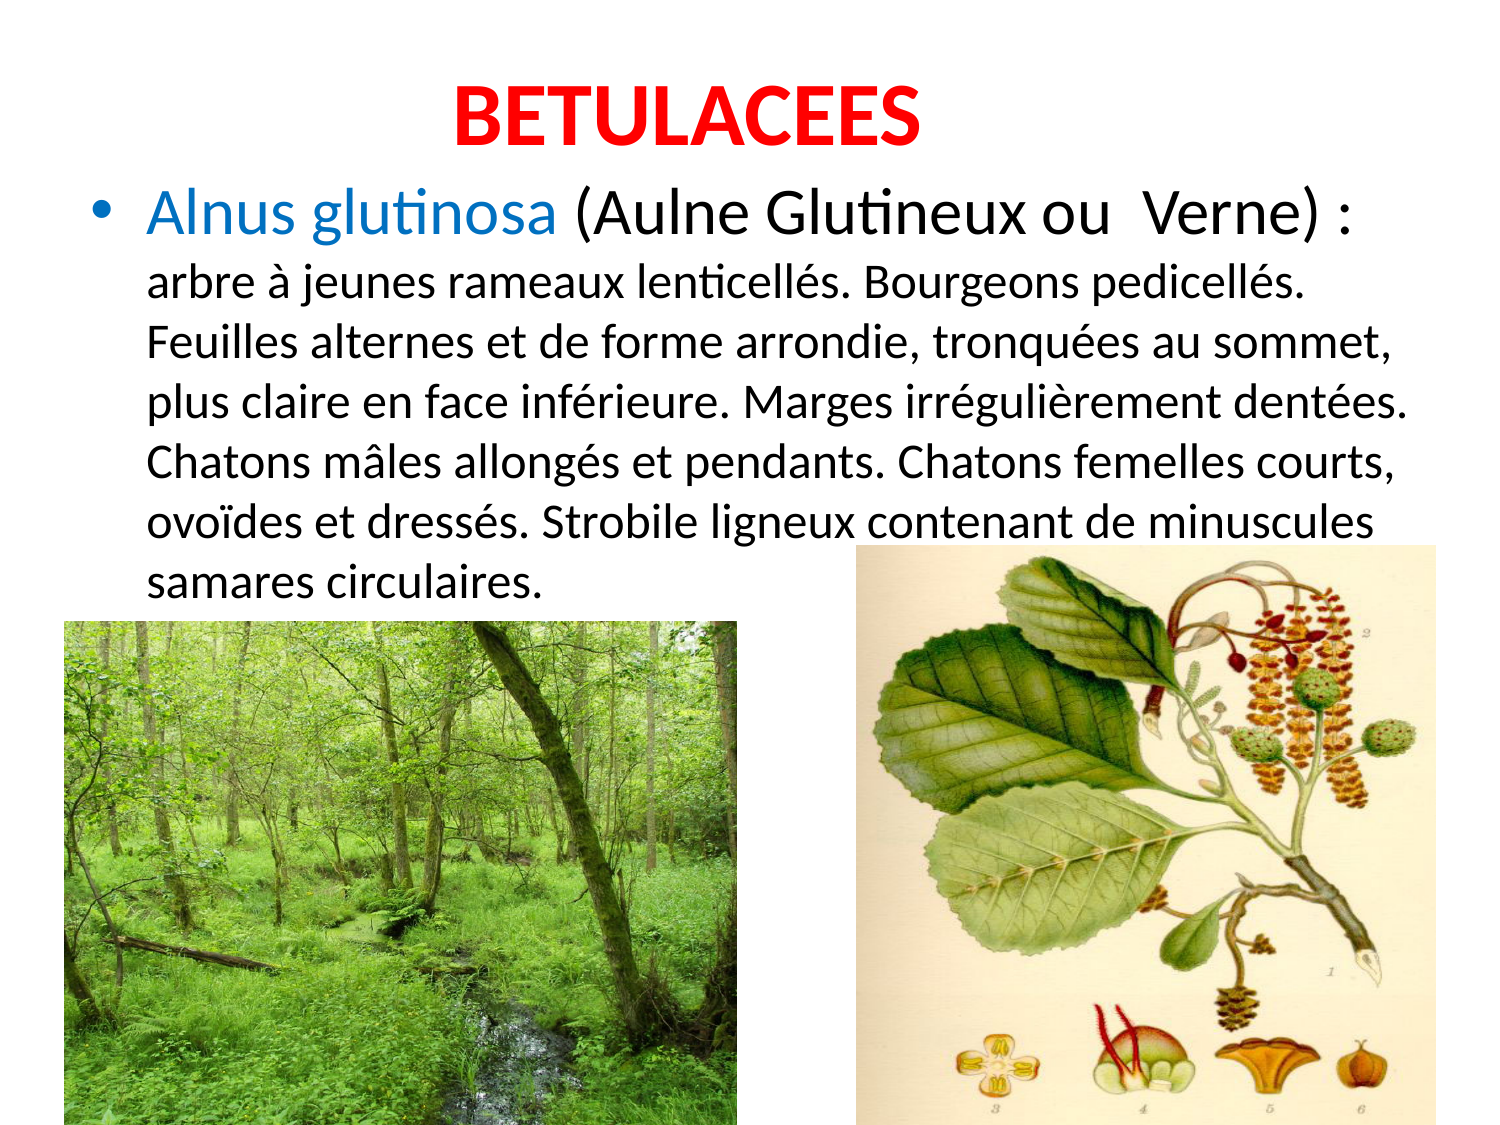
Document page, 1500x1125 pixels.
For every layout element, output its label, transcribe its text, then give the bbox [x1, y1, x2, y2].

list Alnus glutinosa (Aulne Glutineux ou Verne) : arbre à jeunes rameaux lenticellés. Bourgeons pedicellés. Feuilles alternes et de forme arrondie, tronquées au sommet, plus claire en face inférieure. Marges irrégulièrement dentées. Chatons mâles allongés et pendants. Chatons femelles courts, ovoïdes et dressés. Strobile ligneux contenant de minuscules samares circulaires. [75, 160, 1425, 1083]
picture [64, 621, 737, 1125]
title BETULACEES [75, 45, 1425, 160]
picture [856, 545, 1436, 1125]
